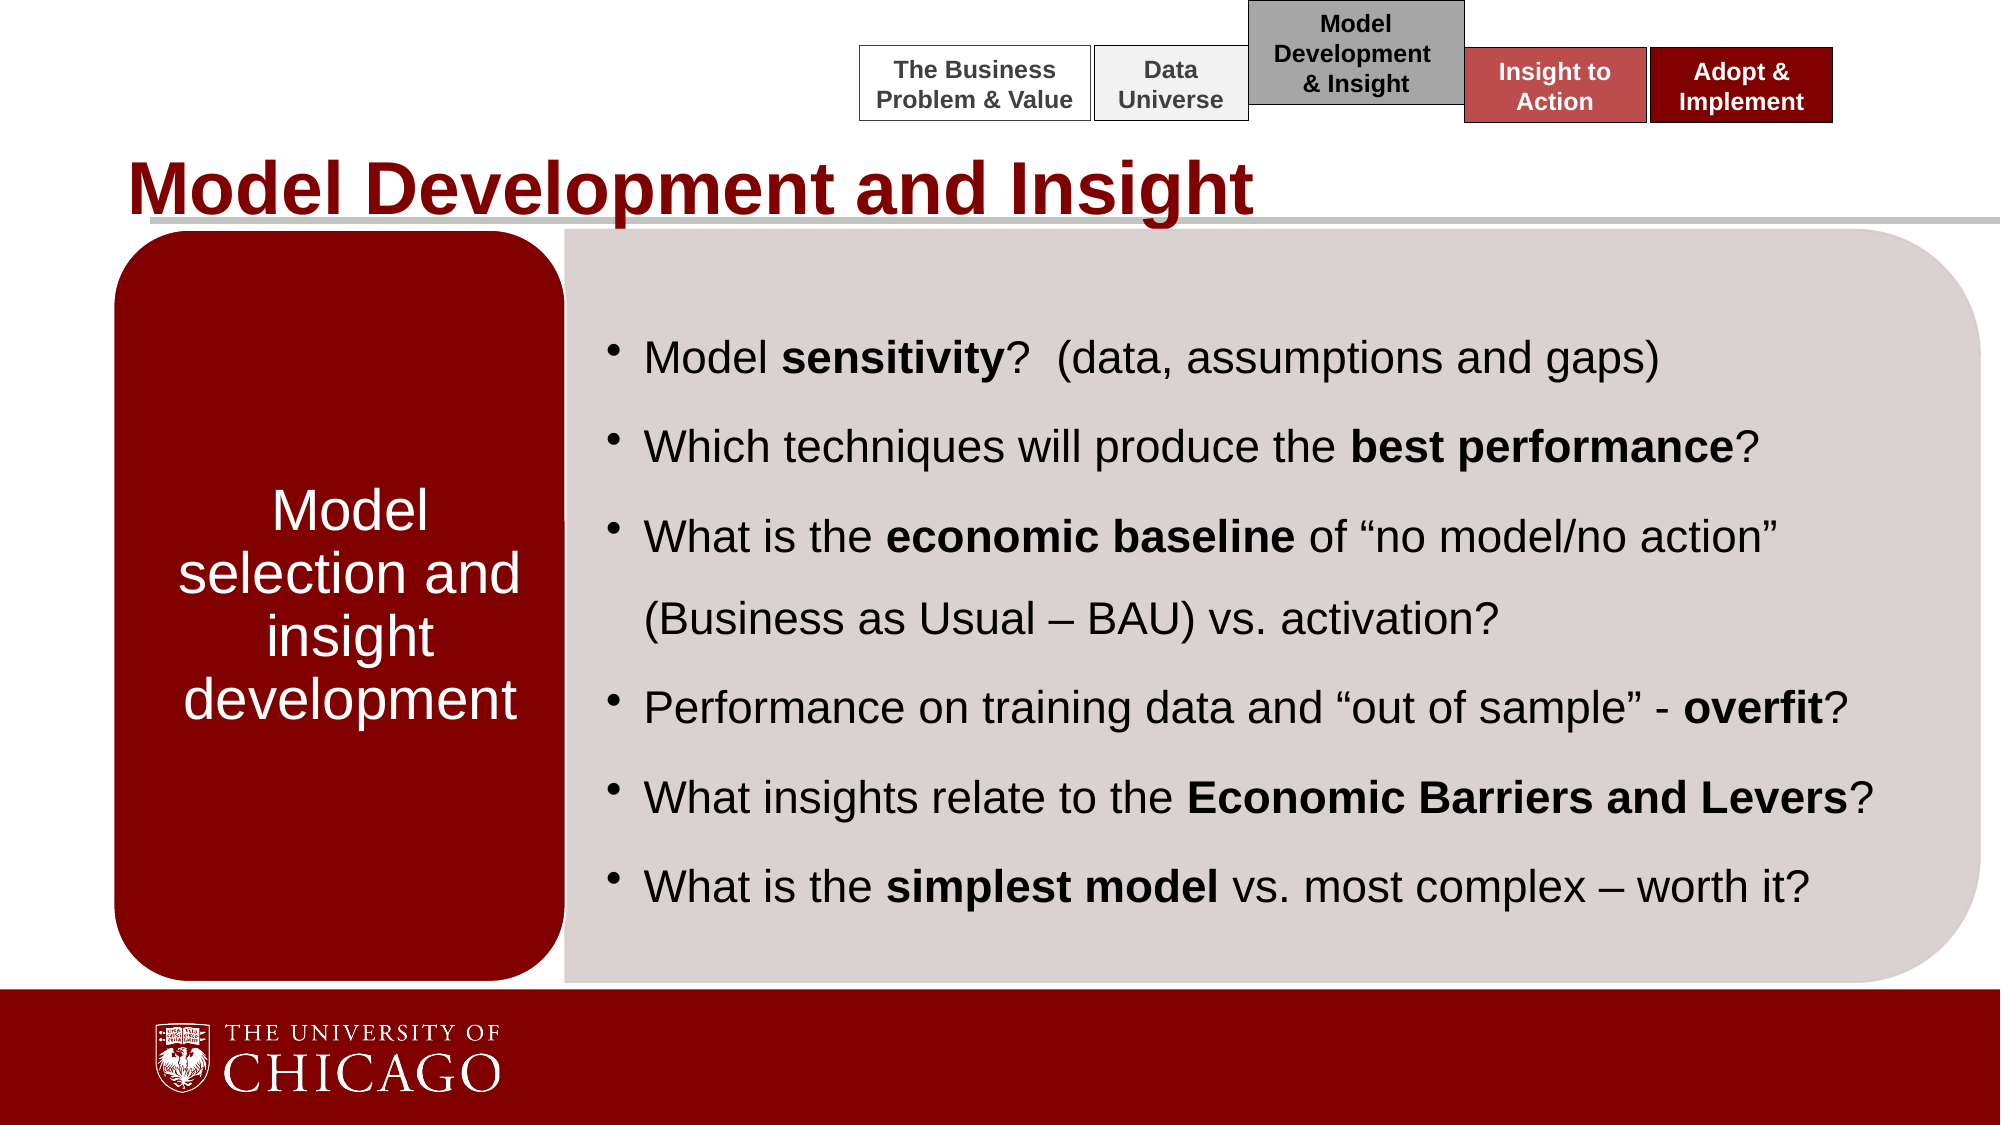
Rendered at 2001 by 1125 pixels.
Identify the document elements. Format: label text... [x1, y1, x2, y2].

text_box Insight to Action [1464, 47, 1647, 123]
text_box Model Development & Insight [1248, 0, 1465, 105]
text_box Adopt & Implement [1650, 47, 1833, 123]
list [112, 229, 1981, 983]
text_box Data Universe [1094, 45, 1249, 121]
text_box The Business Problem & Value [859, 45, 1091, 121]
title Model Development and Insight [112, 76, 1838, 229]
